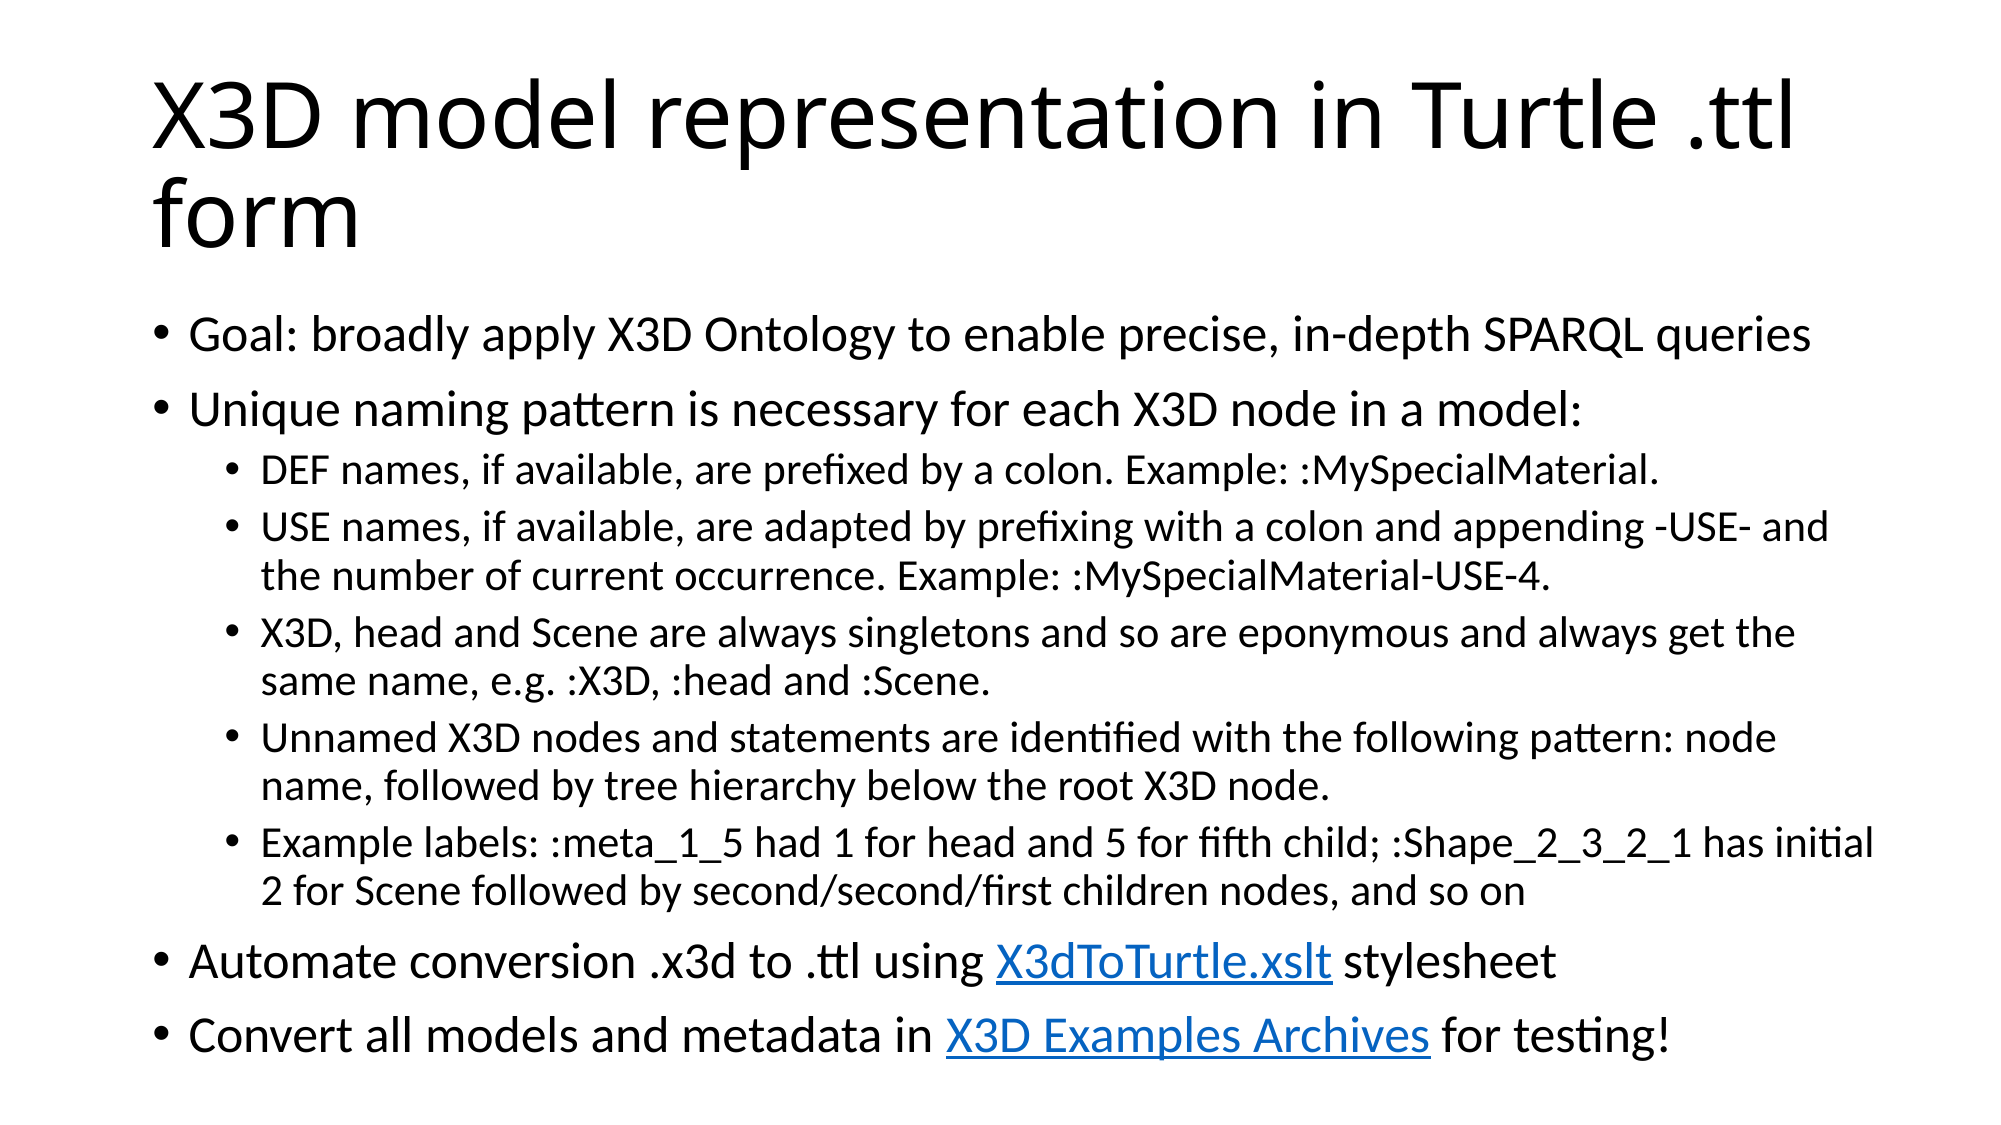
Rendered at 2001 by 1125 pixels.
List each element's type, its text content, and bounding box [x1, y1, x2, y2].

list Goal: broadly apply X3D Ontology to enable precise, in-depth SPARQL queries Unique naming pattern is necessary for each X3D node in a model: DEF names, if available, are prefixed by a colon. Example: :MySpecialMaterial. USE names, if available, are adapted by prefixing with a colon and appending -USE- and the number of current occurrence. Example: :MySpecialMaterial-USE-4. X3D, head and Scene are always singletons and so are eponymous and always get the same name, e.g. :X3D, :head and :Scene. Unnamed X3D nodes and statements are identified with the following pattern: node name, followed by tree hierarchy below the root X3D node. Example labels: :meta_1_5 had 1 for head and 5 for fifth child; :Shape_2_3_2_1 has initial 2 for Scene followed by second/second/first children nodes, and so on Automate conversion .x3d to .ttl using X3dToTurtle.xslt stylesheet Convert all models and metadata in X3D Examples Archives for testing! [137, 299, 1916, 1085]
title X3D model representation in Turtle .ttl form [137, 59, 1863, 278]
